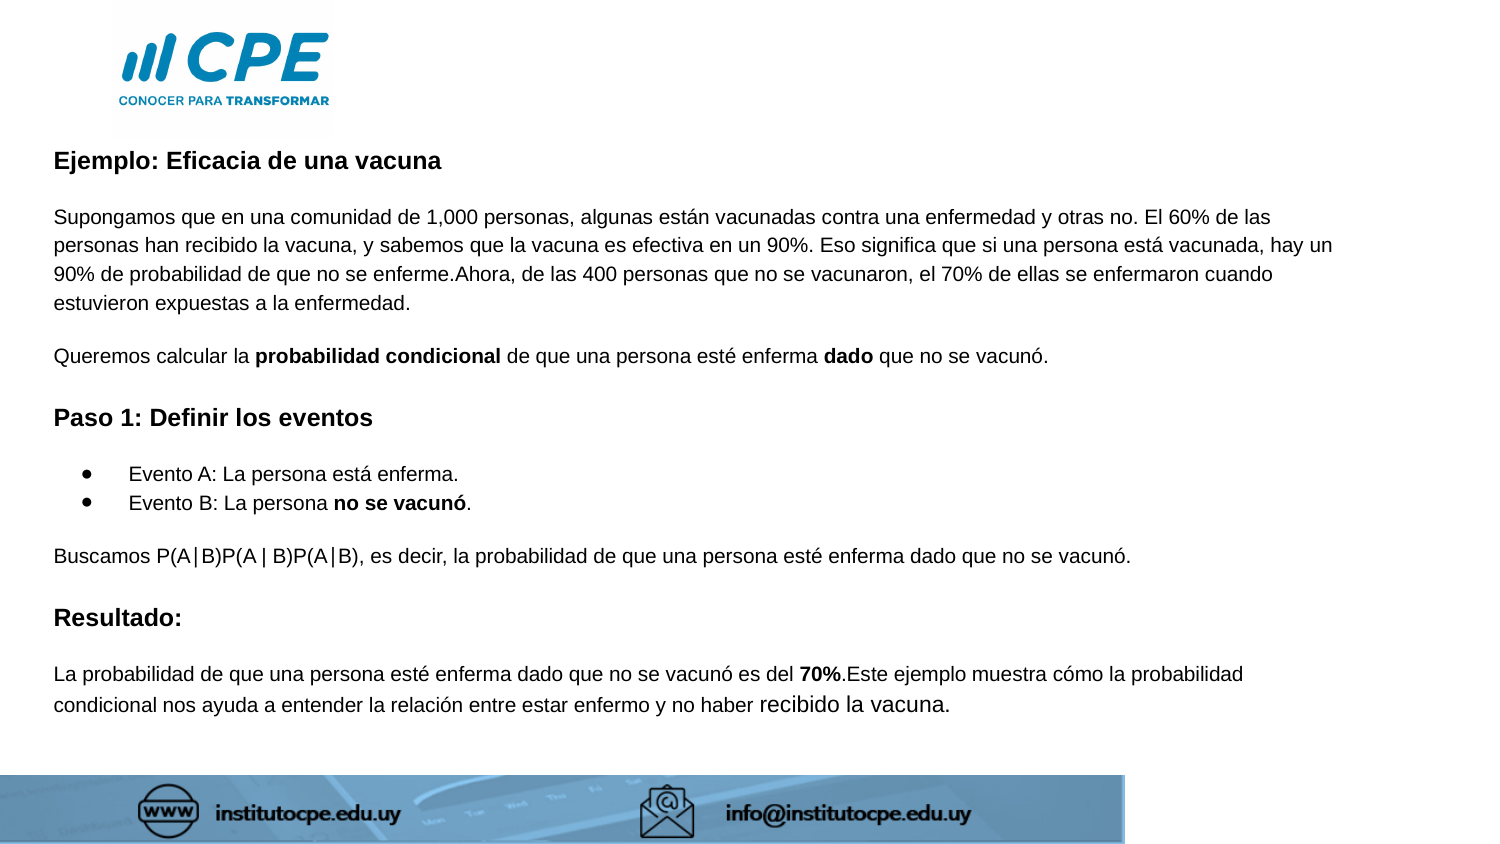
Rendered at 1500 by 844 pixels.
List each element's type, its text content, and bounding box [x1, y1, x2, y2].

text_box Ejemplo: Eficacia de una vacuna Supongamos que en una comunidad de 1,000 personas, algunas están vacunadas contra una enfermedad y otras no. El 60% de las personas han recibido la vacuna, y sabemos que la vacuna es efectiva en un 90%. Eso significa que si una persona está vacunada, hay un 90% de probabilidad de que no se enferme.Ahora, de las 400 personas que no se vacunaron, el 70% de ellas se enfermaron cuando estuvieron expuestas a la enfermedad. Queremos calcular la probabilidad condicional de que una persona esté enferma dado que no se vacunó. Paso 1: Definir los eventos Evento A: La persona está enferma. Evento B: La persona no se vacunó. Buscamos P(A∣B)P(A | B)P(A∣B), es decir, la probabilidad de que una persona esté enferma dado que no se vacunó. Resultado: La probabilidad de que una persona esté enferma dado que no se vacunó es del 70%.Este ejemplo muestra cómo la probabilidad condicional nos ayuda a entender la relación entre estar enfermo y no haber recibido la vacuna. [38, 0, 1365, 732]
picture [0, 775, 1125, 844]
